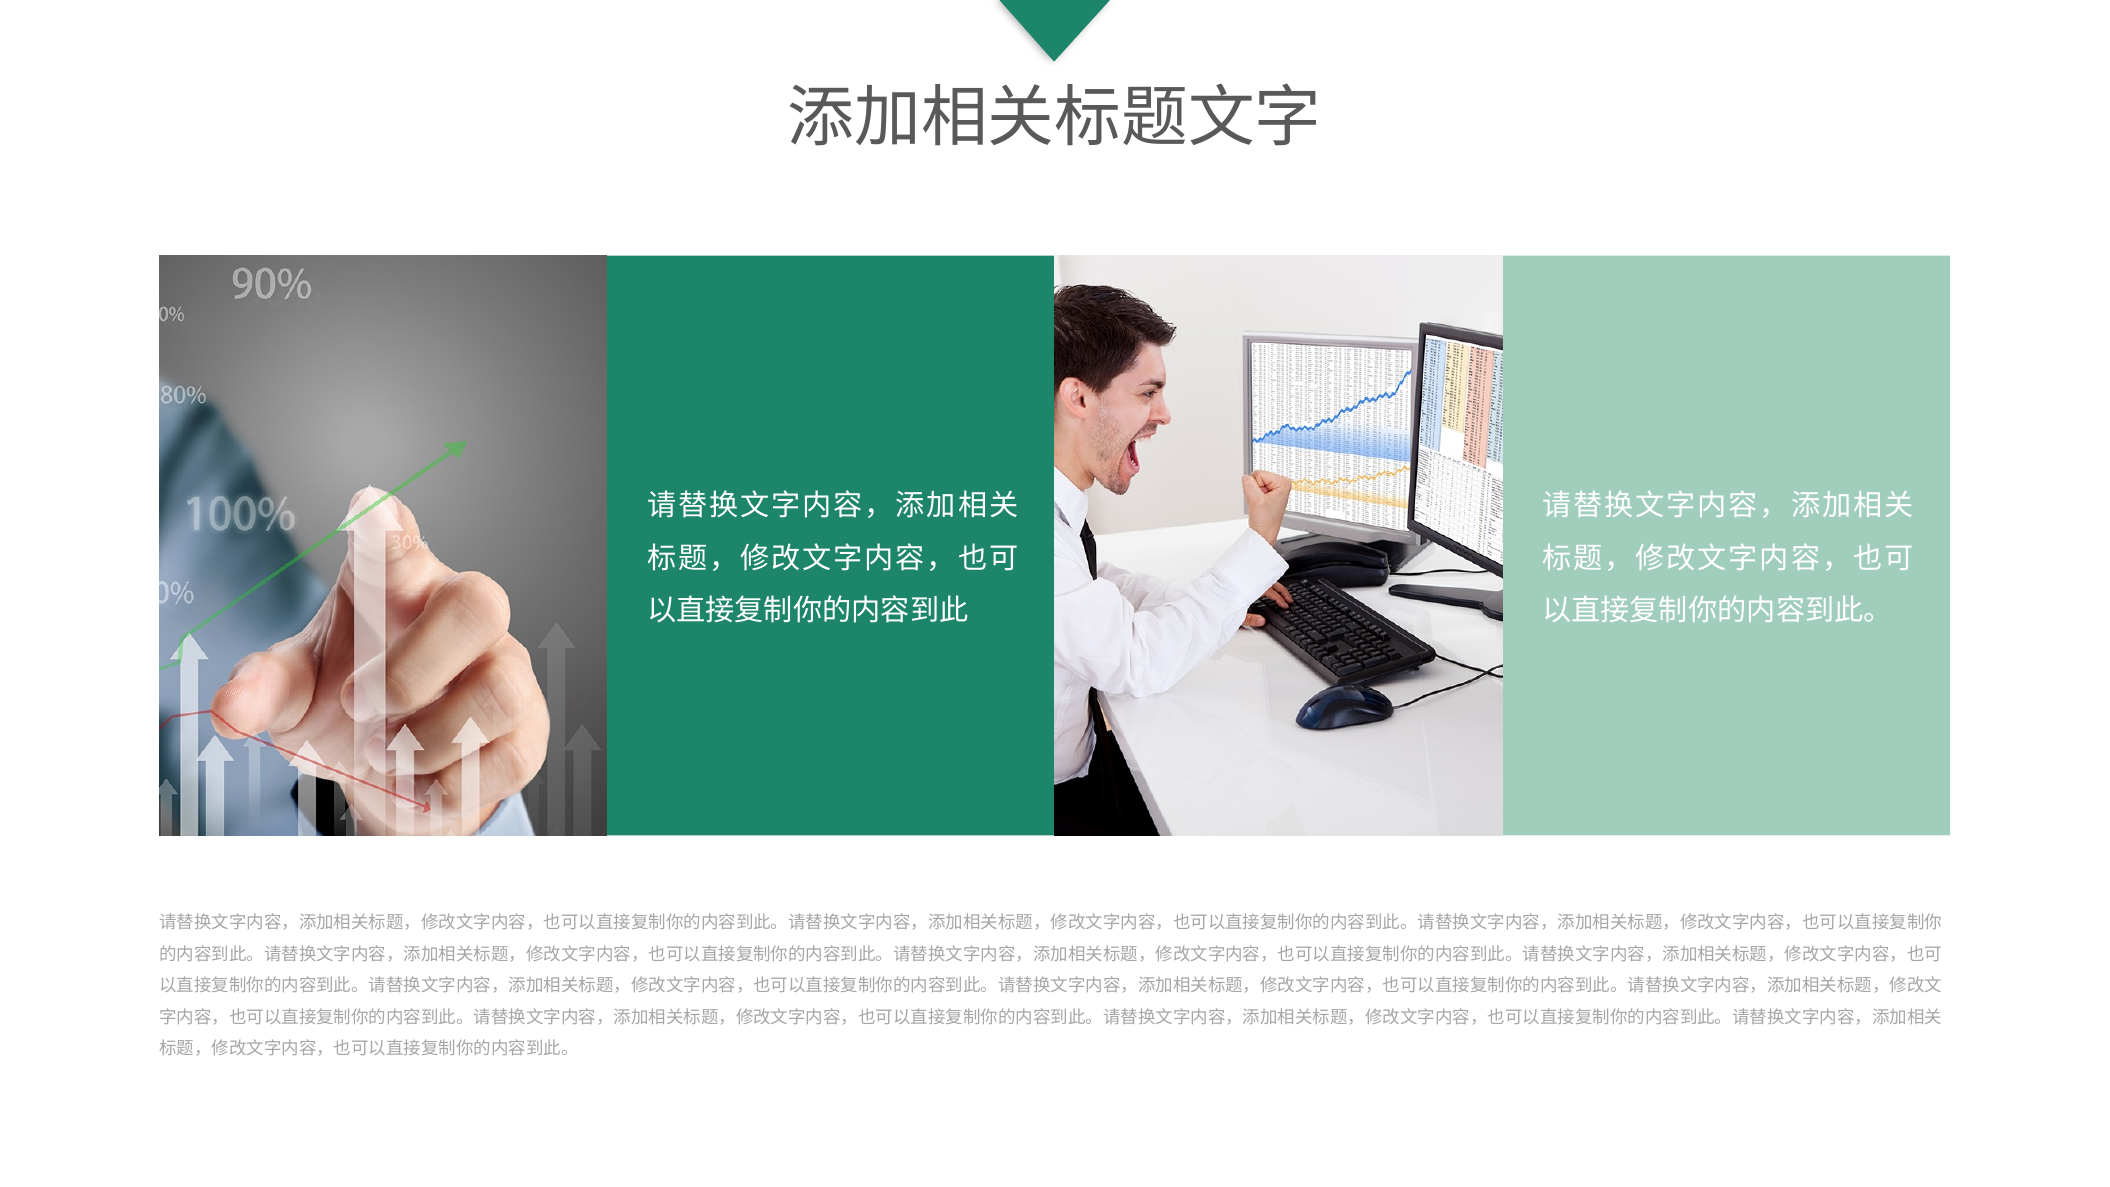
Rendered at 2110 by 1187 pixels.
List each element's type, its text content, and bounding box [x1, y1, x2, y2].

picture [1054, 255, 1503, 836]
text_box [1503, 255, 1951, 836]
text_box [998, 0, 1112, 64]
text_box 添加相关标题文字 [750, 67, 1359, 160]
picture [159, 255, 607, 836]
text_box 请替换文字内容，添加相关标题，修改文字内容，也可以直接复制你的内容到此。 [1541, 469, 1914, 627]
text_box 请替换文字内容，添加相关标题，修改文字内容，也可以直接复制你的内容到此 [647, 469, 1019, 627]
text_box 请替换文字内容，添加相关标题，修改文字内容，也可以直接复制你的内容到此。请替换文字内容，添加相关标题，修改文字内容，也可以直接复制你的内容到此。请替换文字内容，添加相关标题，修改文字内容，也可以直接复制你的内容到此。请替换文字内容，添加相关标题，修改文字内容，也可以直接复制你的内容到此。请替换文字内容，添加相关标题，修改文字内容，也可以直接复制你的内容到此。请替换文字内容，添加相关标题，修改文字内容，也可以直接复制你的内容到此。请替换文字内容，添加相关标题，修改文字内容，也可以直接复制你的内容到此。请替换文字内容，添加相关标题，修改文字内容，也可以直接复制你的内容到此。请替换文字内容，添加相关标题，修改文字内容，也可以直接复制你的内容到此。请替换文字内容，添加相关标题，修改文字内容，也可以直接复制你的内容到此。请替换文字内容，添加相关标题，修改文字内容，也可以直接复制你的内容到此。请替换文字内容，添加相关标题，修改文字内容，也可以直接复制你的内容到此。 [159, 900, 1951, 1059]
text_box [607, 255, 1054, 836]
